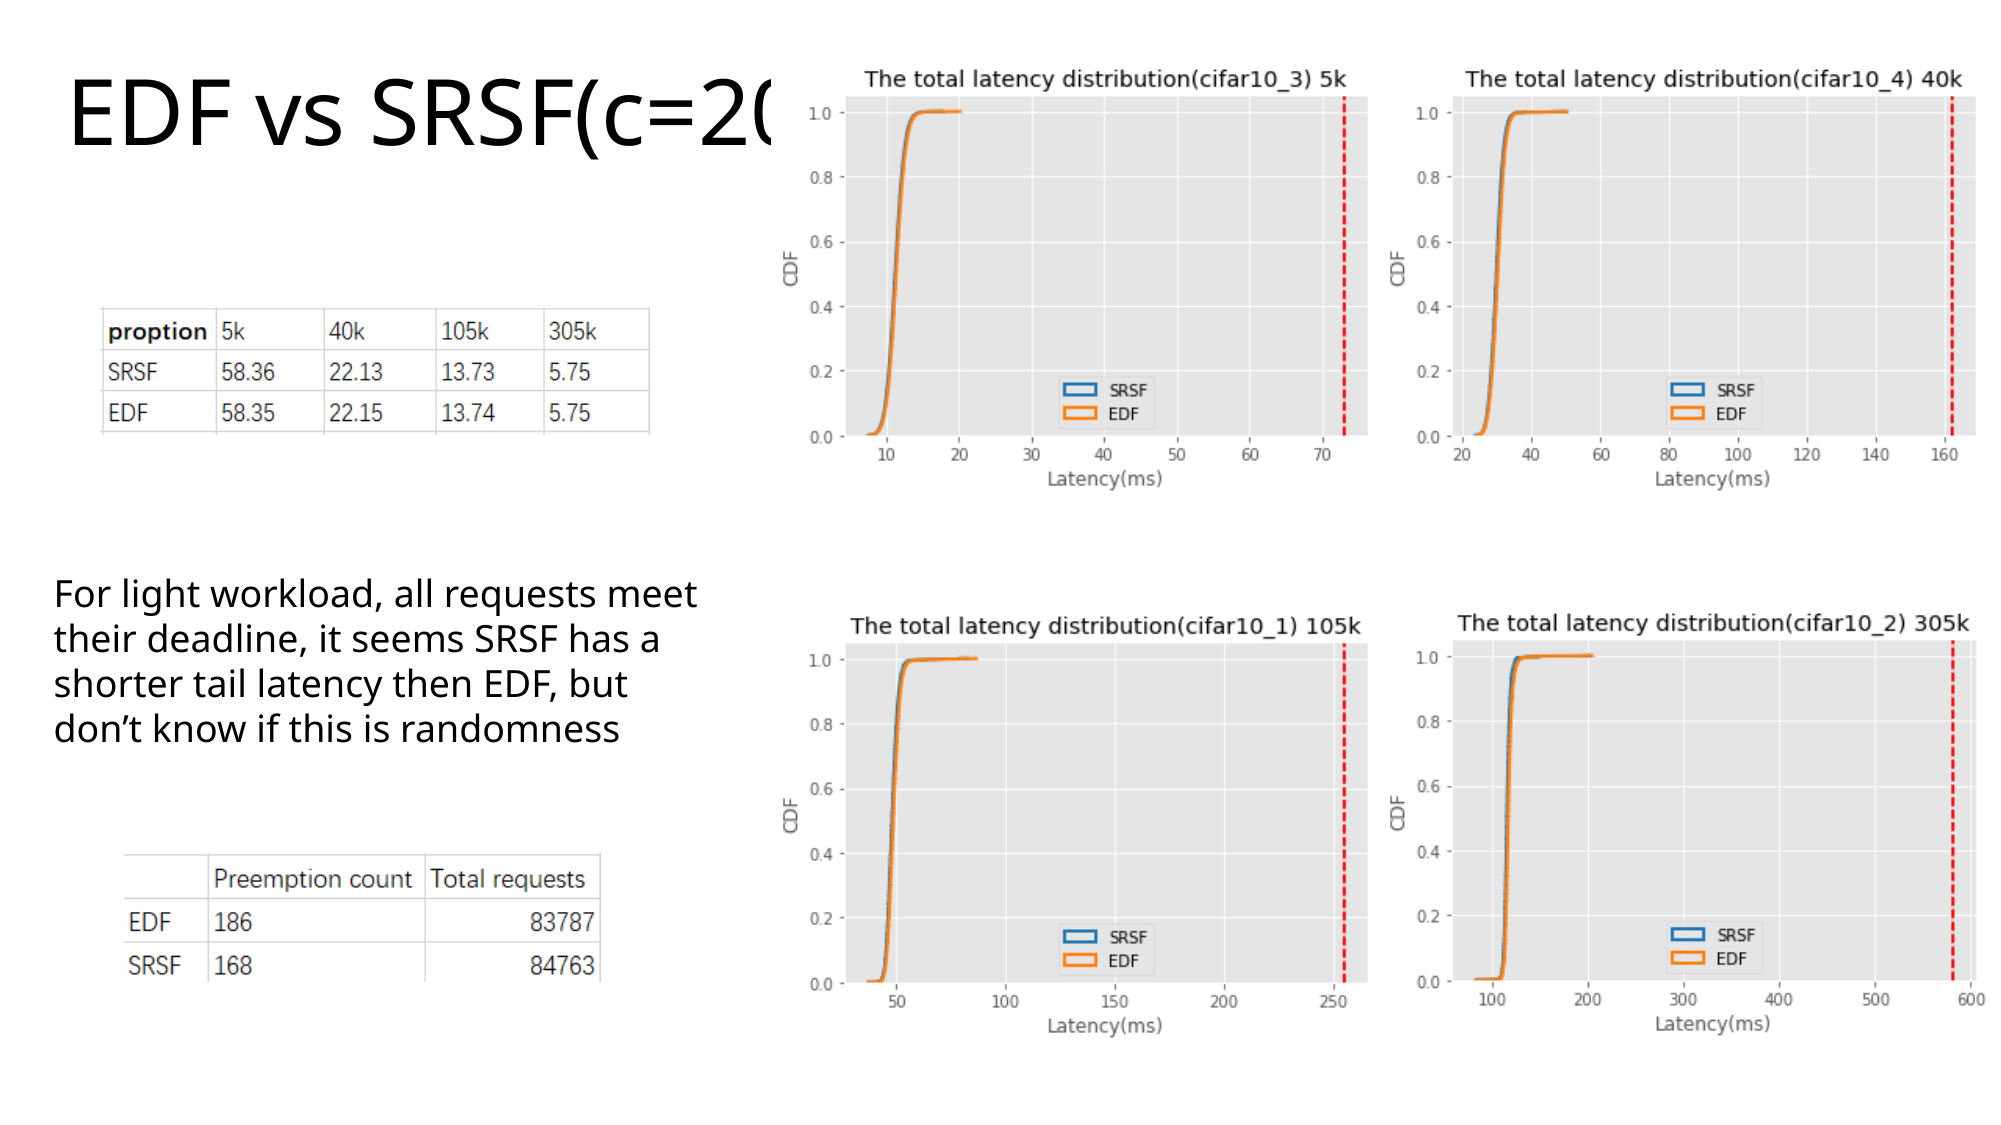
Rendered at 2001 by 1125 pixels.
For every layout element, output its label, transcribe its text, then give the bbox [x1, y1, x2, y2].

title EDF vs SRSF(c=20) [51, 7, 1230, 225]
picture [123, 853, 601, 982]
text_box For light workload, all requests meet their deadline, it seems SRSF has a shorter tail latency then EDF, but don’t know if this is randomness [38, 562, 721, 758]
picture [100, 307, 650, 435]
picture [770, 603, 1997, 1048]
picture [770, 59, 1987, 500]
